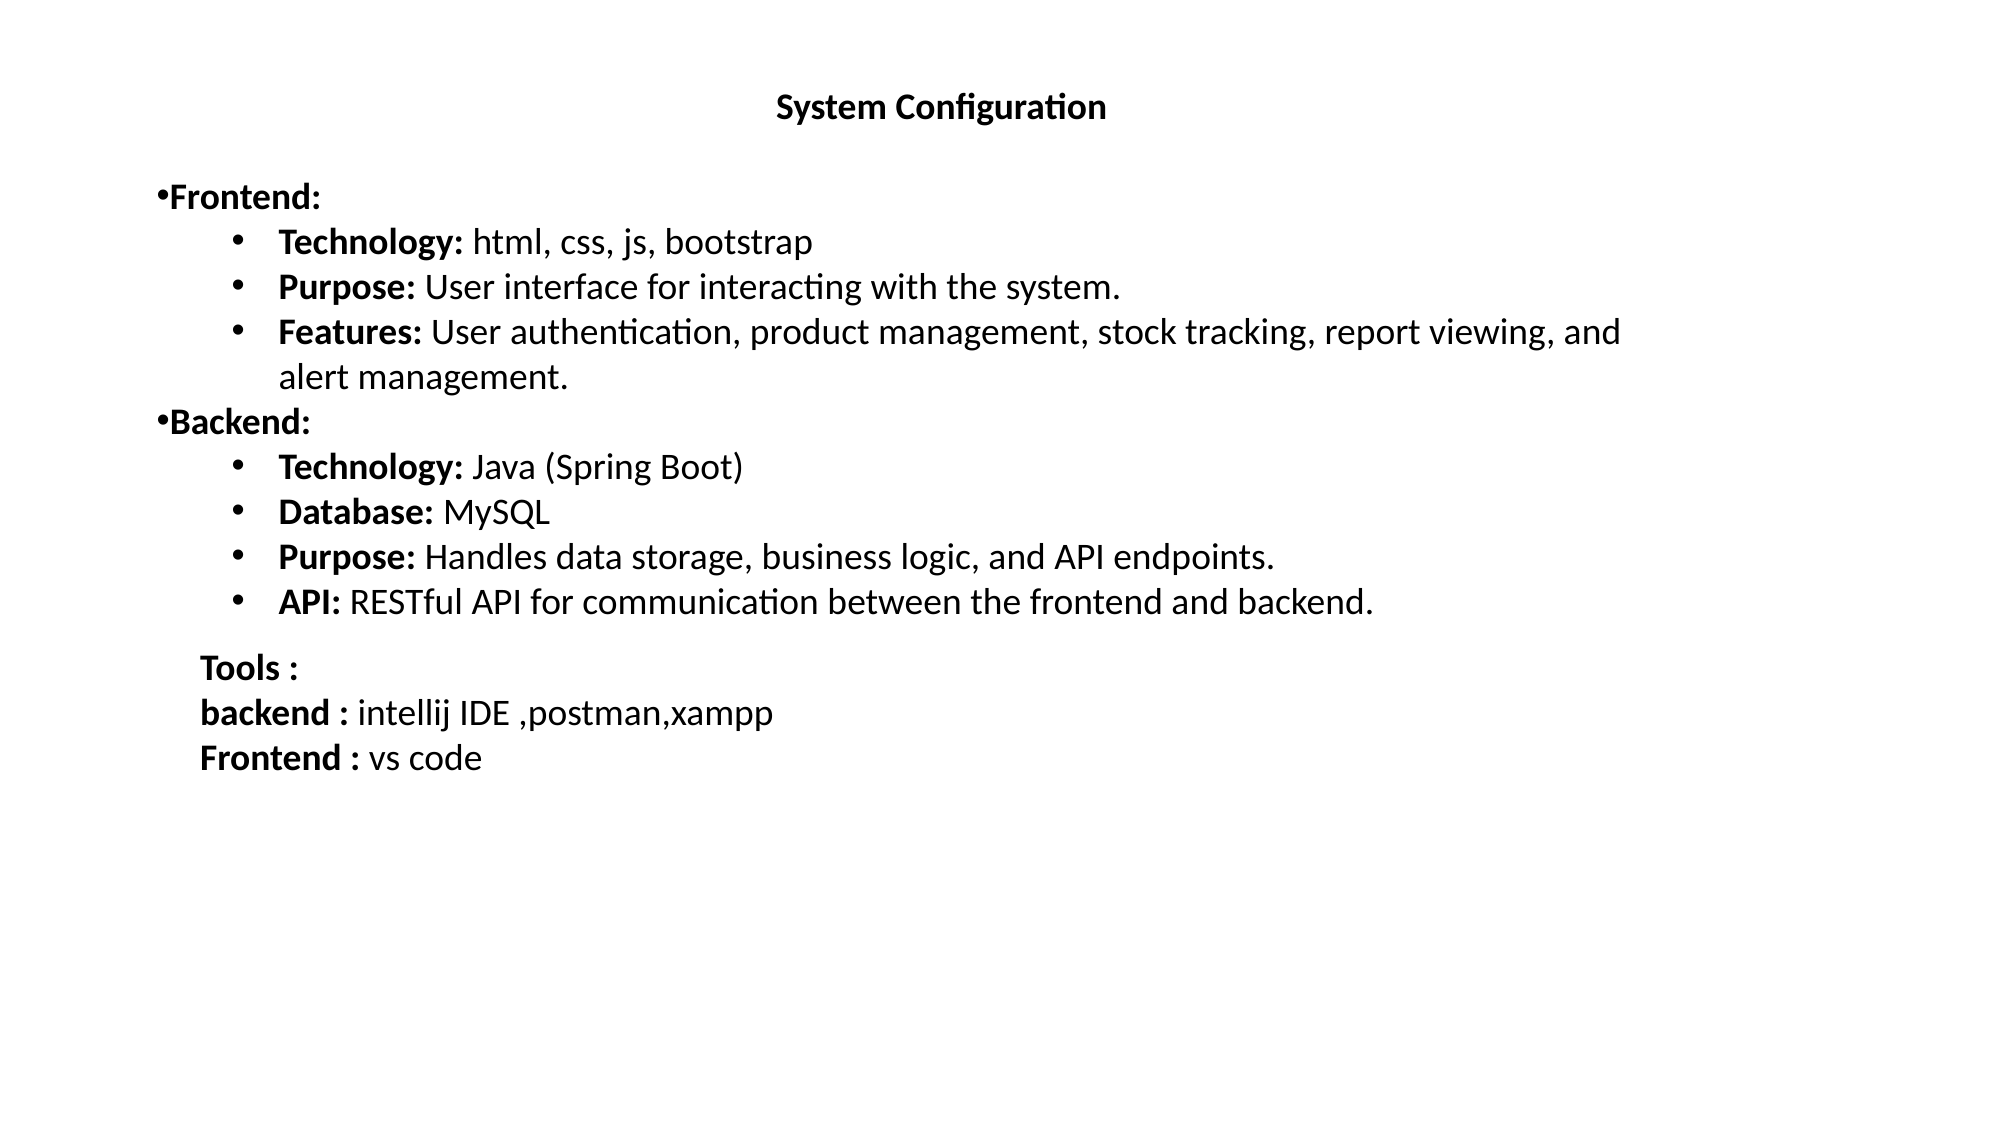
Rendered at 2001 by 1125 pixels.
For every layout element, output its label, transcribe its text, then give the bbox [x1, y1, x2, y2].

text_box Tools : backend : intellij IDE ,postman,xampp Frontend : vs code [185, 635, 1939, 831]
text_box System Configuration [761, 74, 1762, 135]
text_box Frontend: Technology: html, css, js, bootstrap Purpose: User interface for interacting with the system. Features: User authentication, product management, stock tracking, report viewing, and alert management. Backend: Technology: Java (Spring Boot) Database: MySQL Purpose: Handles data storage, business logic, and API endpoints. API: RESTful API for communication between the frontend and backend. [141, 164, 1699, 630]
